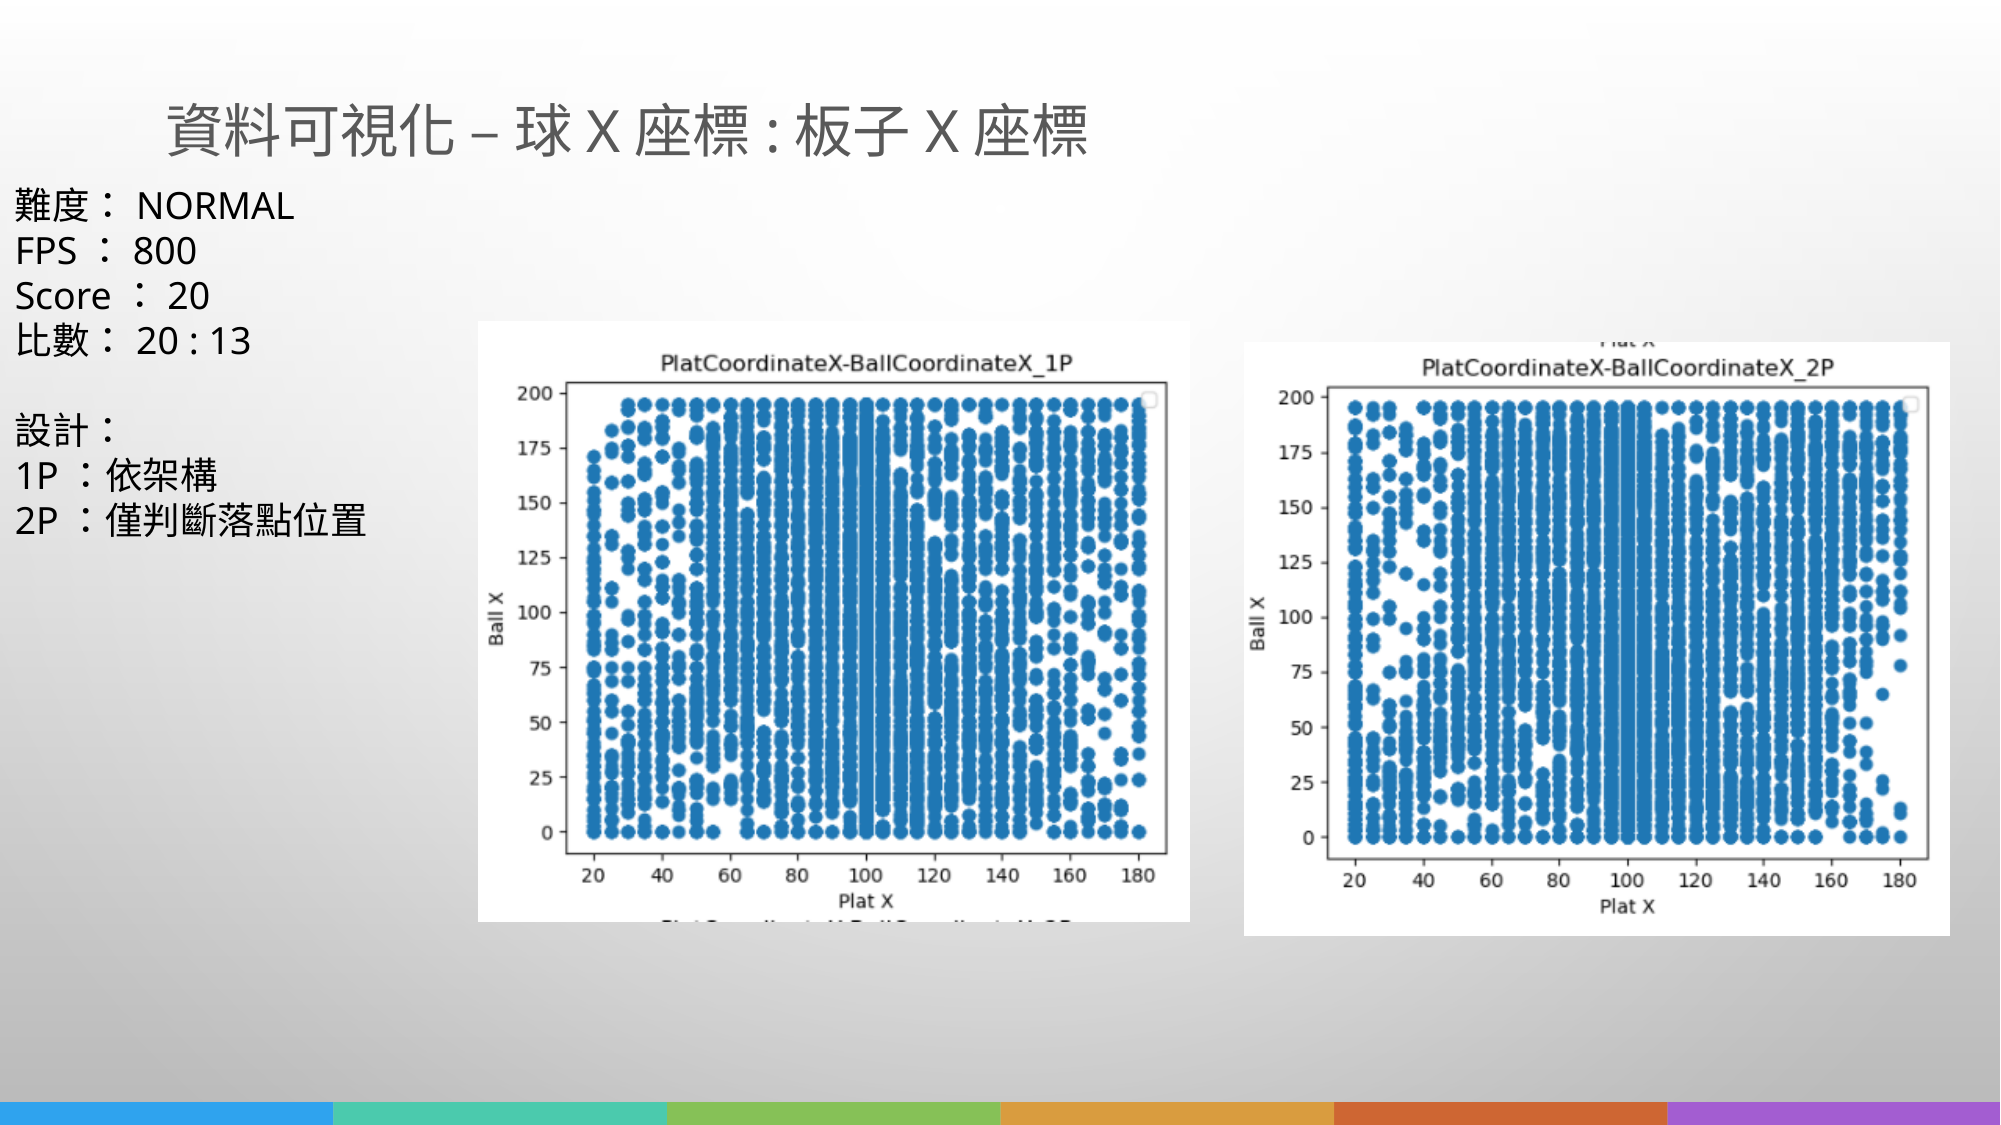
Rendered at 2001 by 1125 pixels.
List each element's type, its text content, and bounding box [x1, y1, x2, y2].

text_box 難度：NORMAL FPS：800 Score：20 比數：20 : 13 設計： 1P：依架構 2P：僅判斷落點位置 [0, 175, 423, 550]
picture [0, 0, 2000, 1101]
text_box 資料可視化 – 球X座標:板子X座標 [150, 86, 1117, 172]
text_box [0, 1101, 2000, 1125]
